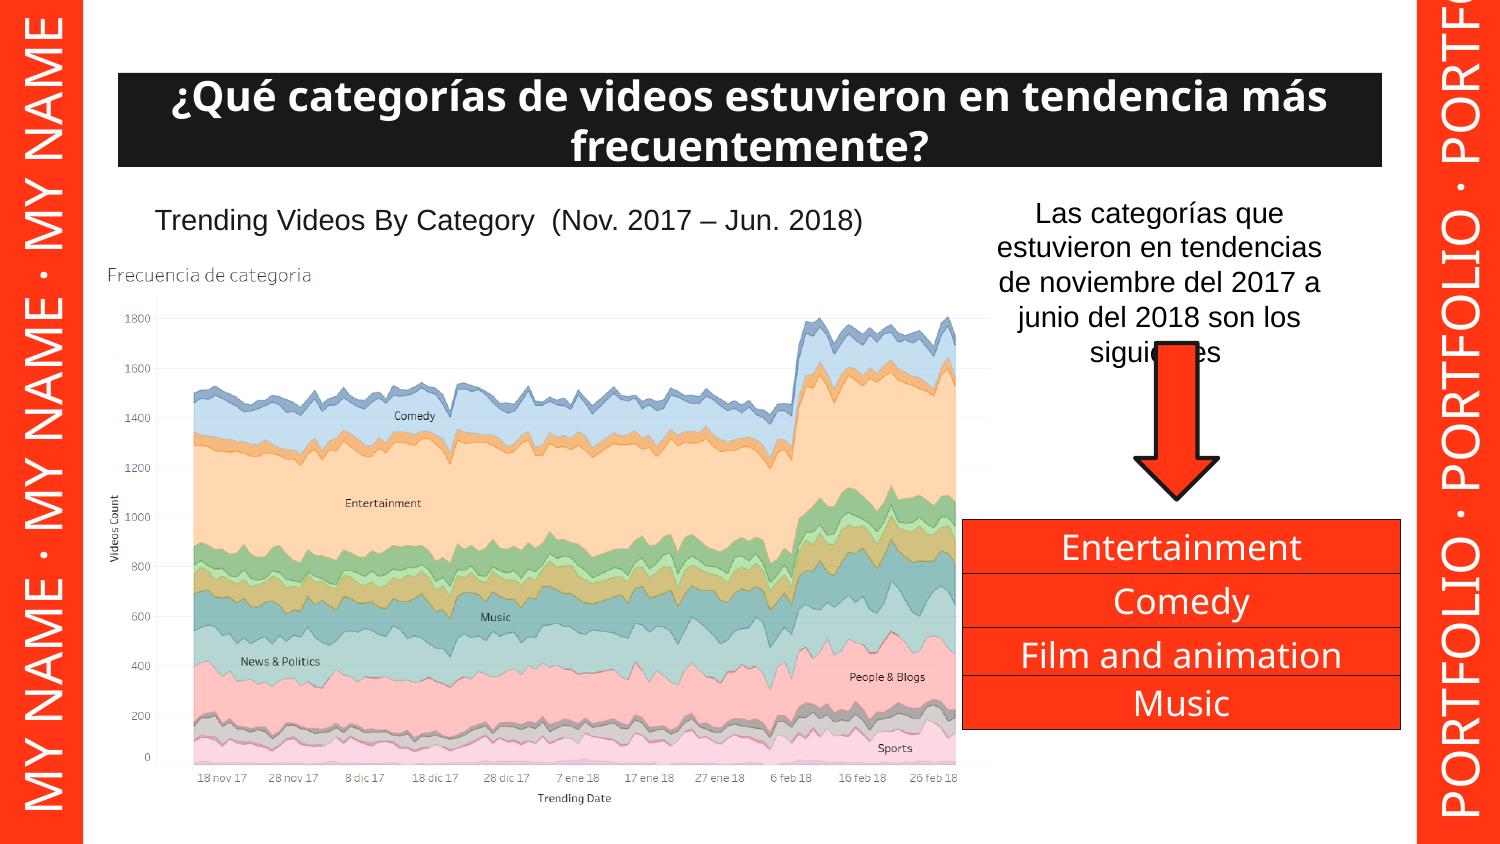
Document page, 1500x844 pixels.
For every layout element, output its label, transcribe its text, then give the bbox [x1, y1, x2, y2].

text_box Music [994, 675, 1401, 730]
title ¿Qué categorías de videos estuvieron en tendencia más frecuentemente? [118, 72, 1382, 167]
text_box Film and animation [994, 628, 1401, 675]
text_box [1133, 340, 1221, 502]
title PORTFOLIO · PORTFOLIO · PORTFOLIO [1416, 0, 1500, 844]
text_box Las categorías que estuvieron en tendencias de noviembre del 2017 a junio del 2018 son los siguientes [962, 186, 1358, 377]
text_box Comedy [994, 573, 1401, 628]
text_box Trending Videos By Category (Nov. 2017 – Jun. 2018) [127, 193, 892, 244]
text_box Entertainment [994, 519, 1401, 573]
title MY NAME · MY NAME · MY NAME · [0, 0, 84, 844]
picture [98, 256, 990, 813]
